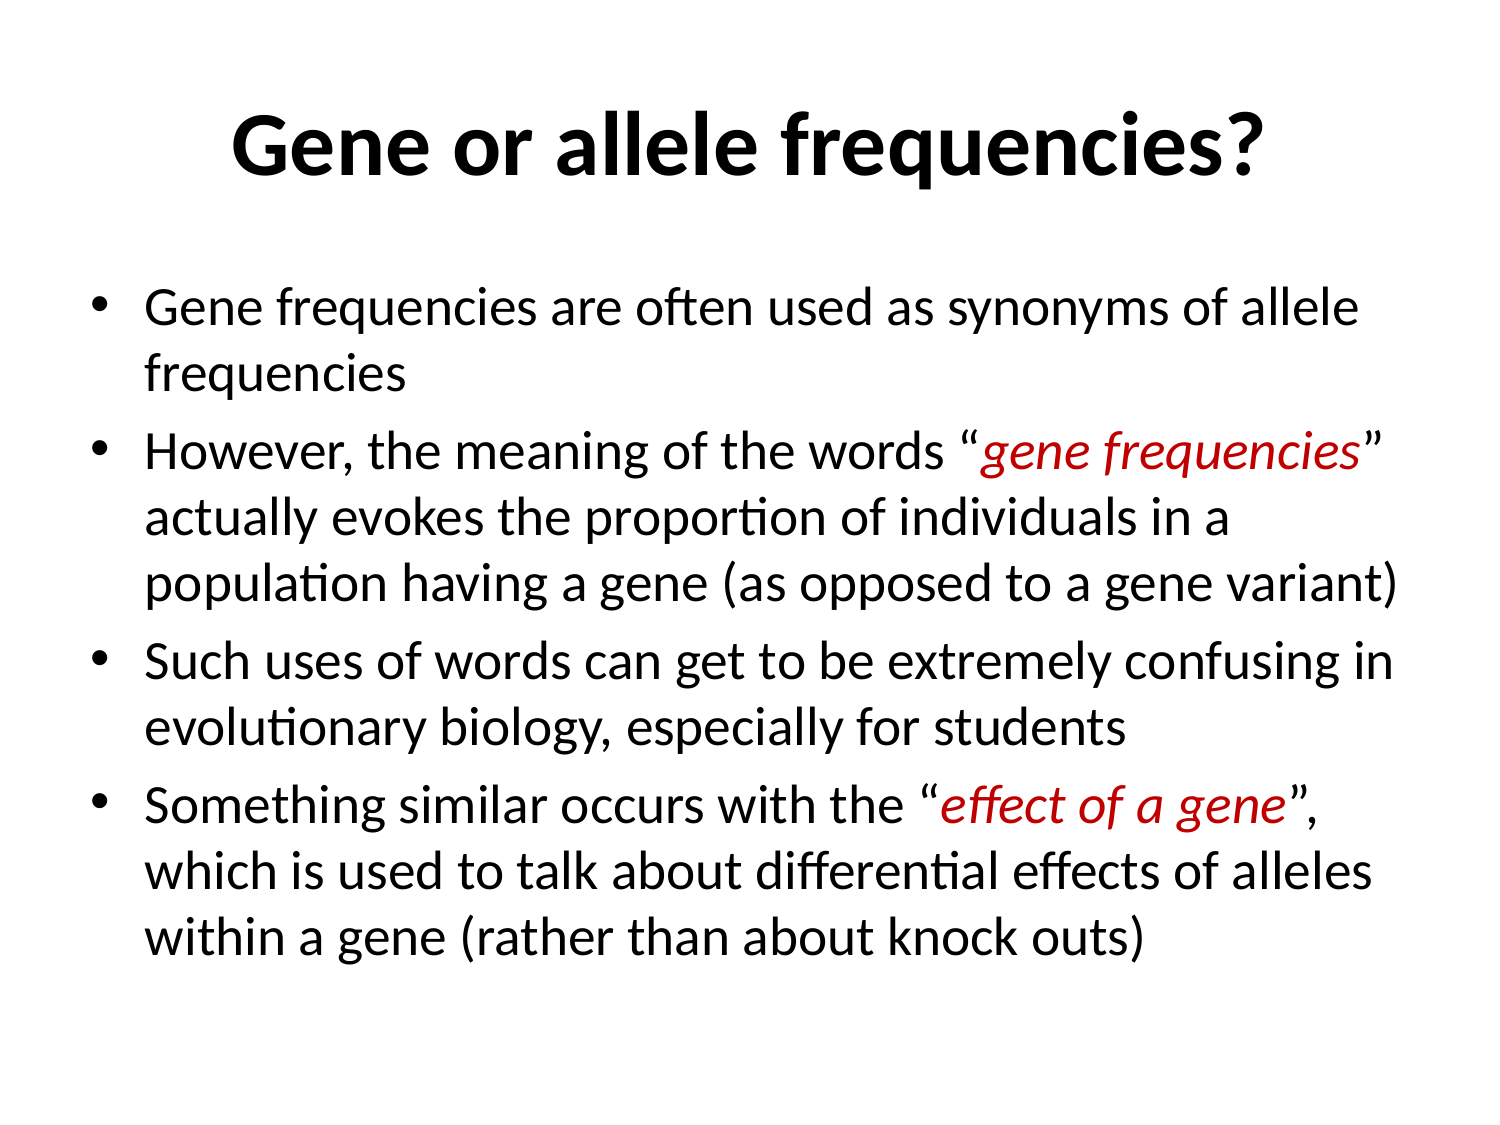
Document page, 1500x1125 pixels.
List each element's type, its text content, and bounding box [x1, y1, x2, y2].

title Gene or allele frequencies? [75, 45, 1425, 233]
list Gene frequencies are often used as synonyms of allele frequencies However, the meaning of the words “gene frequencies” actually evokes the proportion of individuals in a population having a gene (as opposed to a gene variant) Such uses of words can get to be extremely confusing in evolutionary biology, especially for students Something similar occurs with the “effect of a gene”, which is used to talk about differential effects of alleles within a gene (rather than about knock outs) [75, 262, 1425, 1005]
